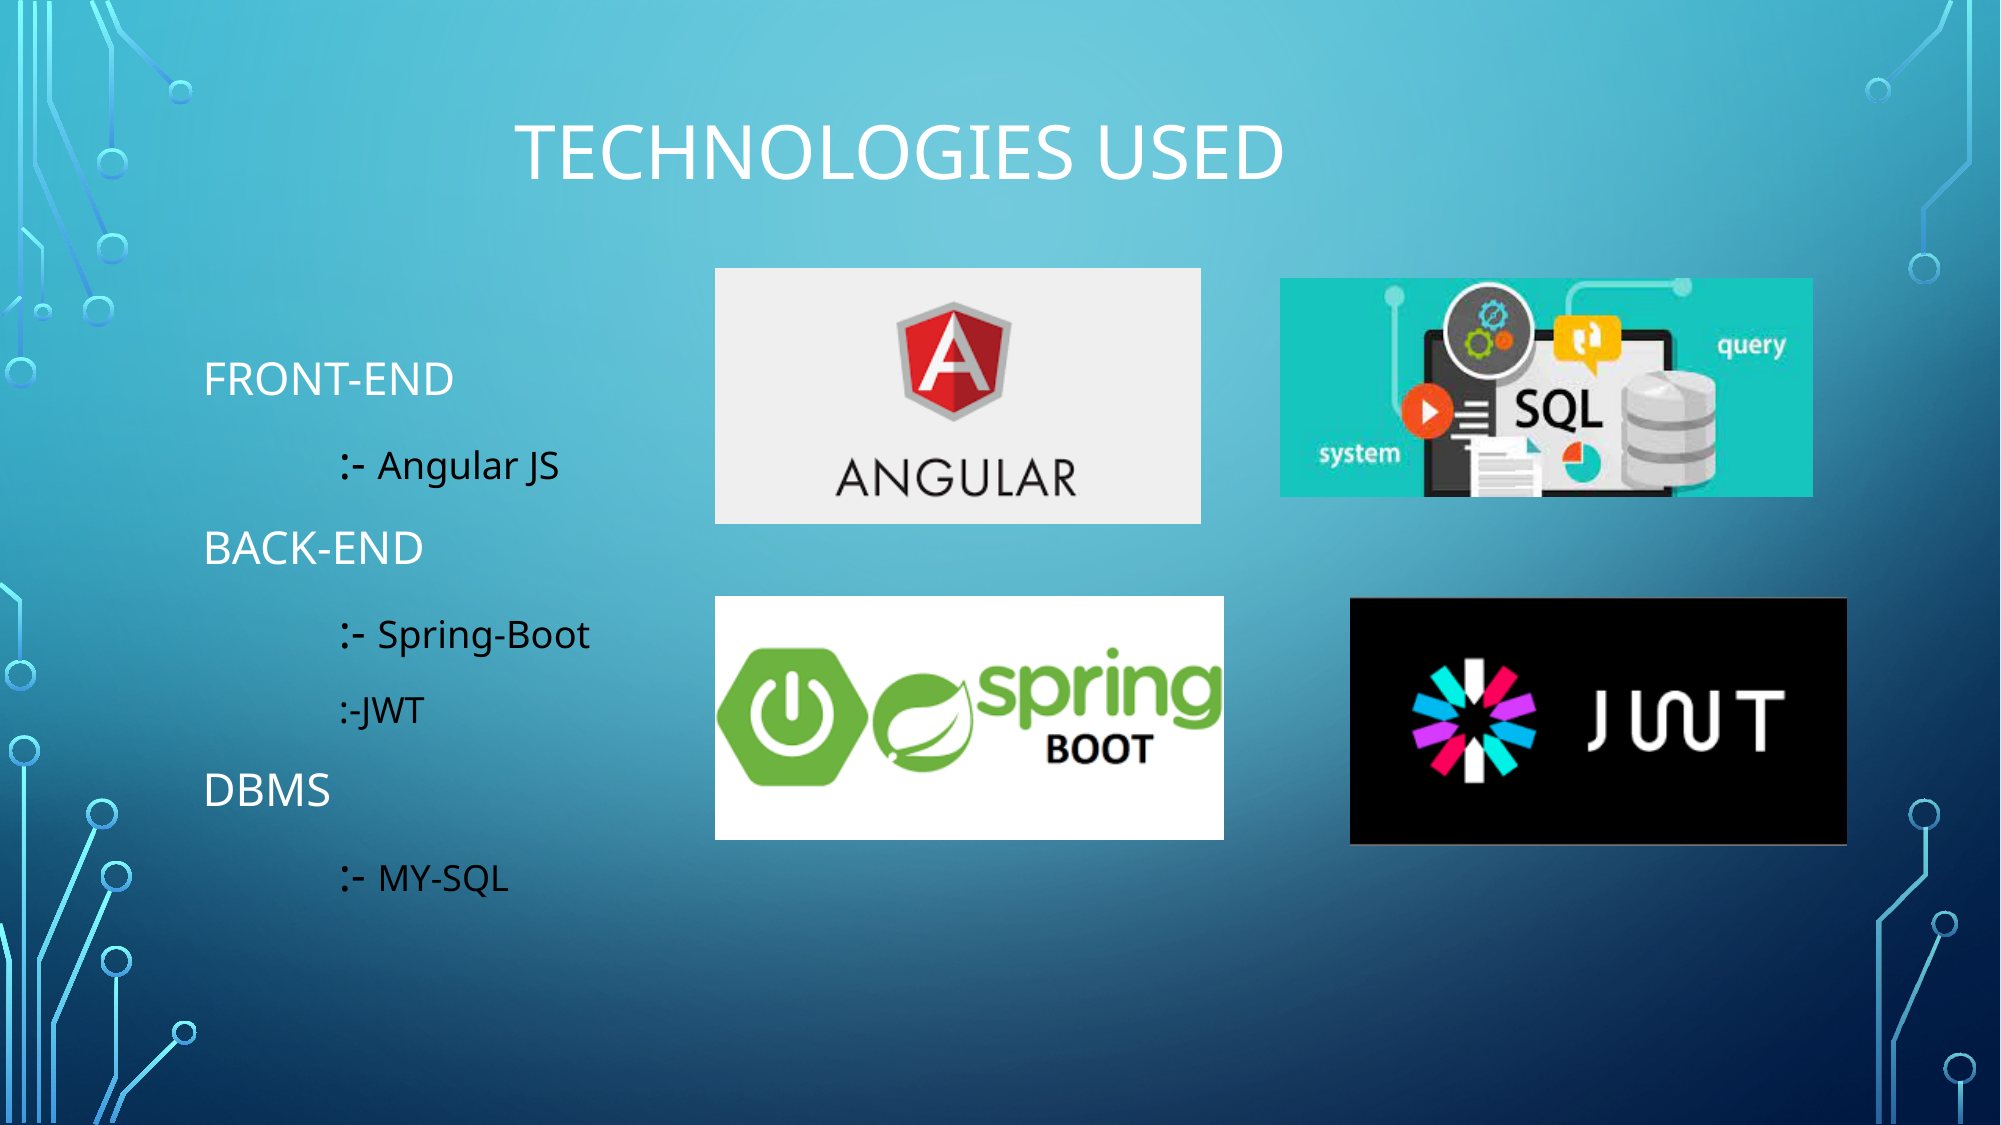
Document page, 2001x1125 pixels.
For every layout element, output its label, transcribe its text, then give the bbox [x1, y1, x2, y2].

list FRONT-END :- Angular JS BACK-END :- Spring-Boot :-JWT DBMS :- MY-SQL [187, 331, 1813, 913]
picture [1279, 278, 1813, 497]
picture [715, 268, 1201, 524]
picture [715, 596, 1224, 840]
picture [1350, 597, 1847, 847]
title Technologies used [187, 34, 1813, 277]
